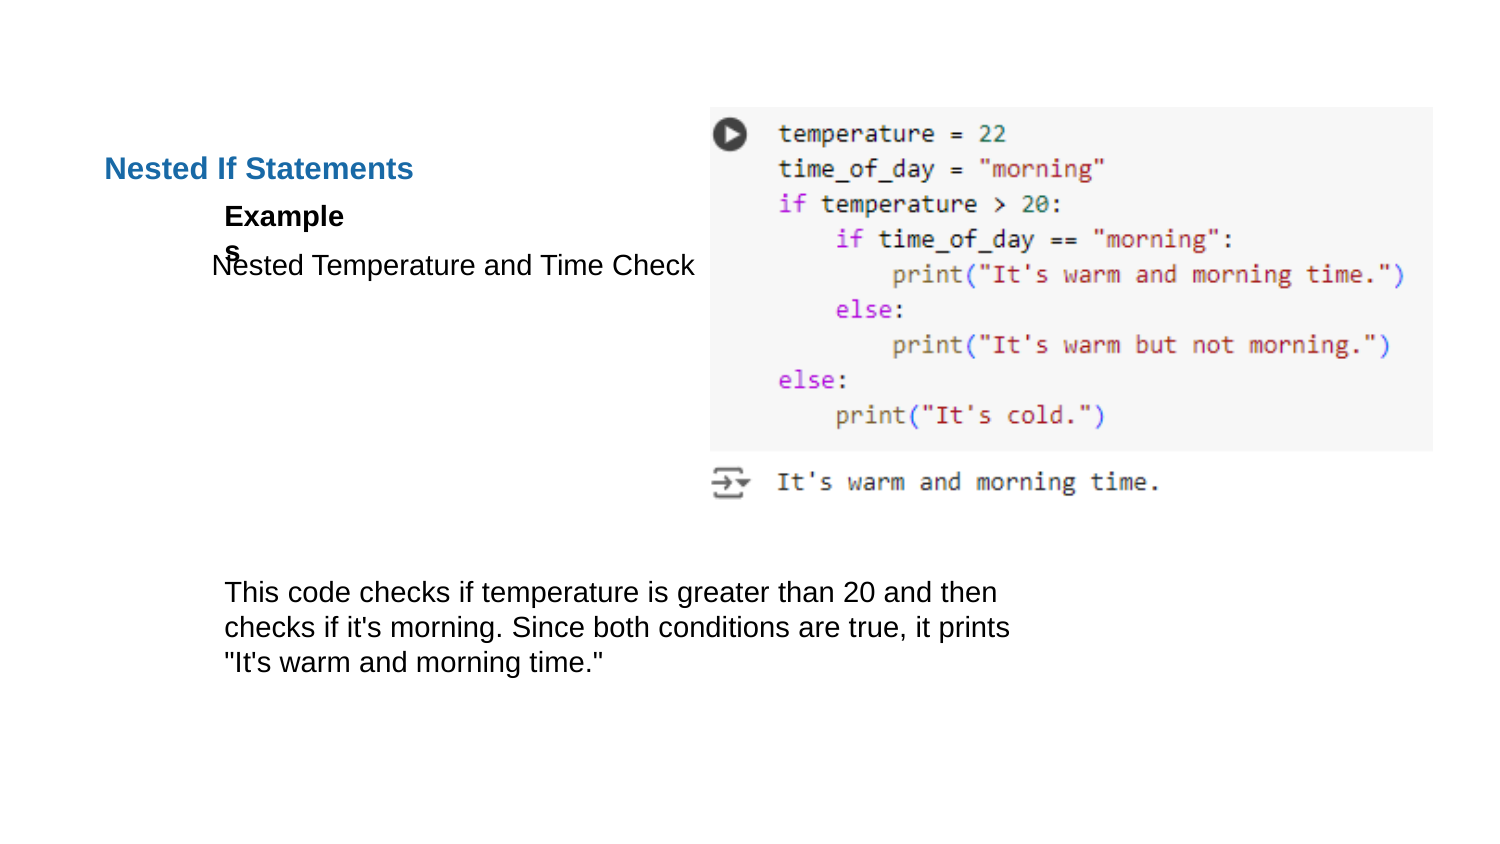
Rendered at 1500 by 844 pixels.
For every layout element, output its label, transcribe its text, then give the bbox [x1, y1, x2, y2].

text_box Nested Temperature and Time Check [200, 240, 705, 287]
text_box Nested If Statements [93, 142, 462, 191]
text_box This code checks if temperature is greater than 20 and then checks if it's morning. Since both conditions are true, it prints "It's warm and morning time." [213, 568, 1035, 685]
picture [710, 106, 1433, 522]
text_box Examples [213, 191, 371, 240]
